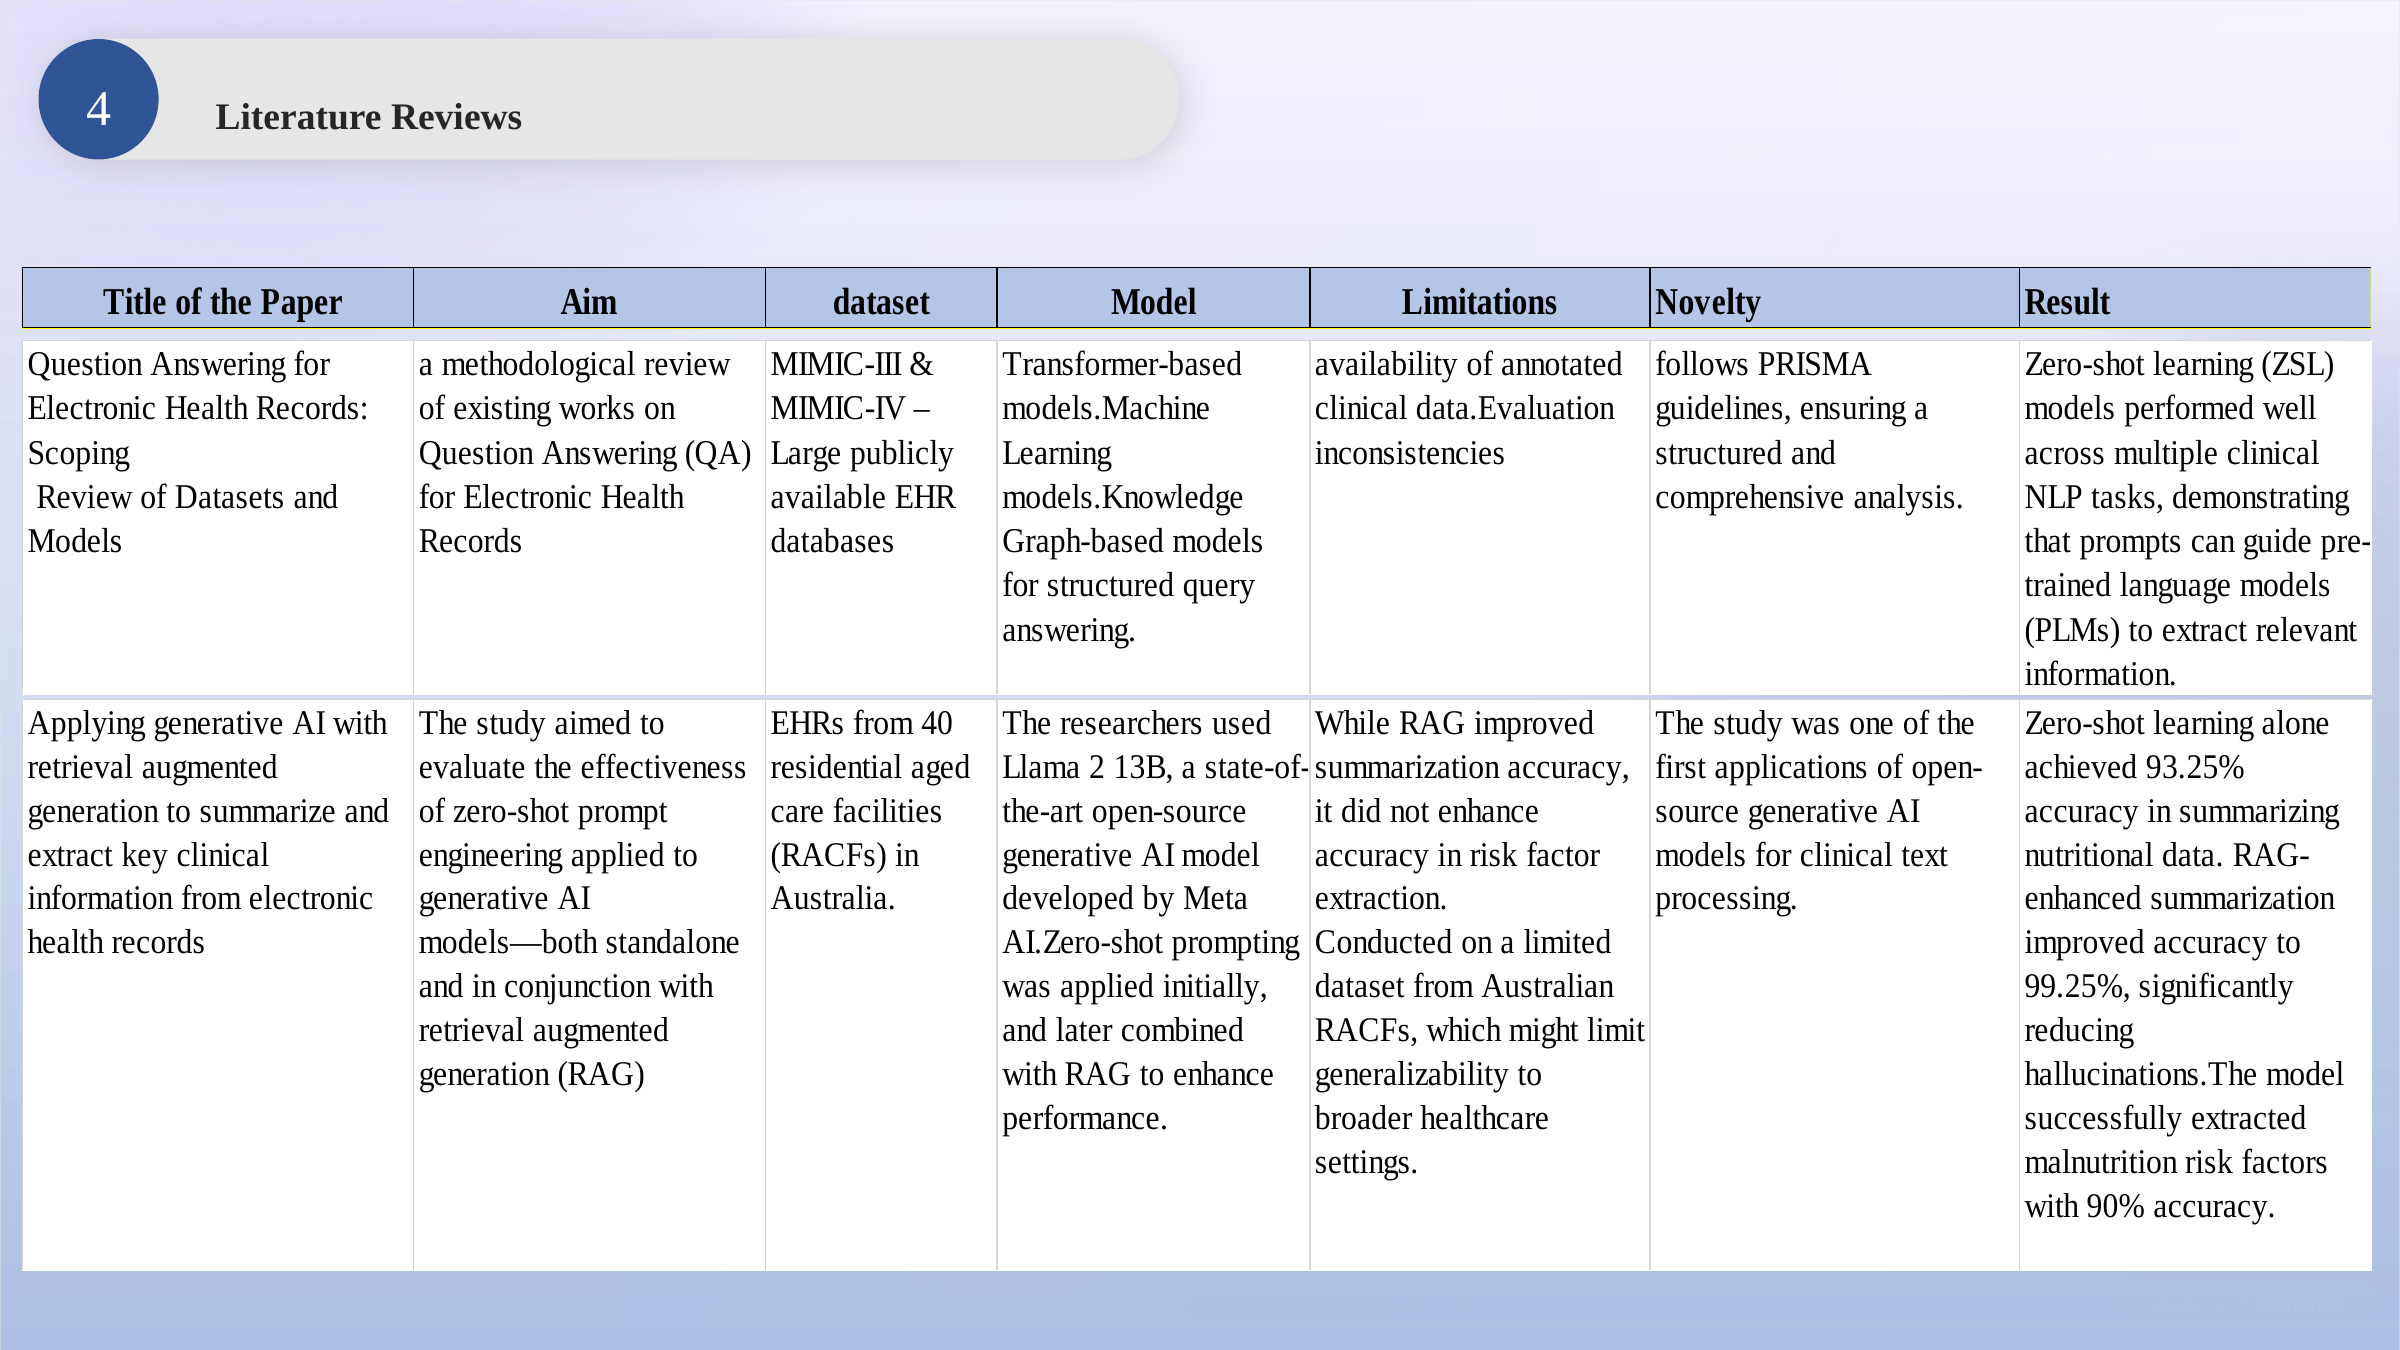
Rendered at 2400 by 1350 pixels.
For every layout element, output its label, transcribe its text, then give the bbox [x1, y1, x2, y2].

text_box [21, 339, 2373, 696]
text_box [37, 37, 1181, 161]
text_box [0, 0, 2400, 1350]
text_box Literature Reviews [200, 38, 825, 160]
text_box 4 [38, 39, 159, 160]
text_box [21, 698, 2373, 1272]
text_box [21, 266, 2373, 329]
